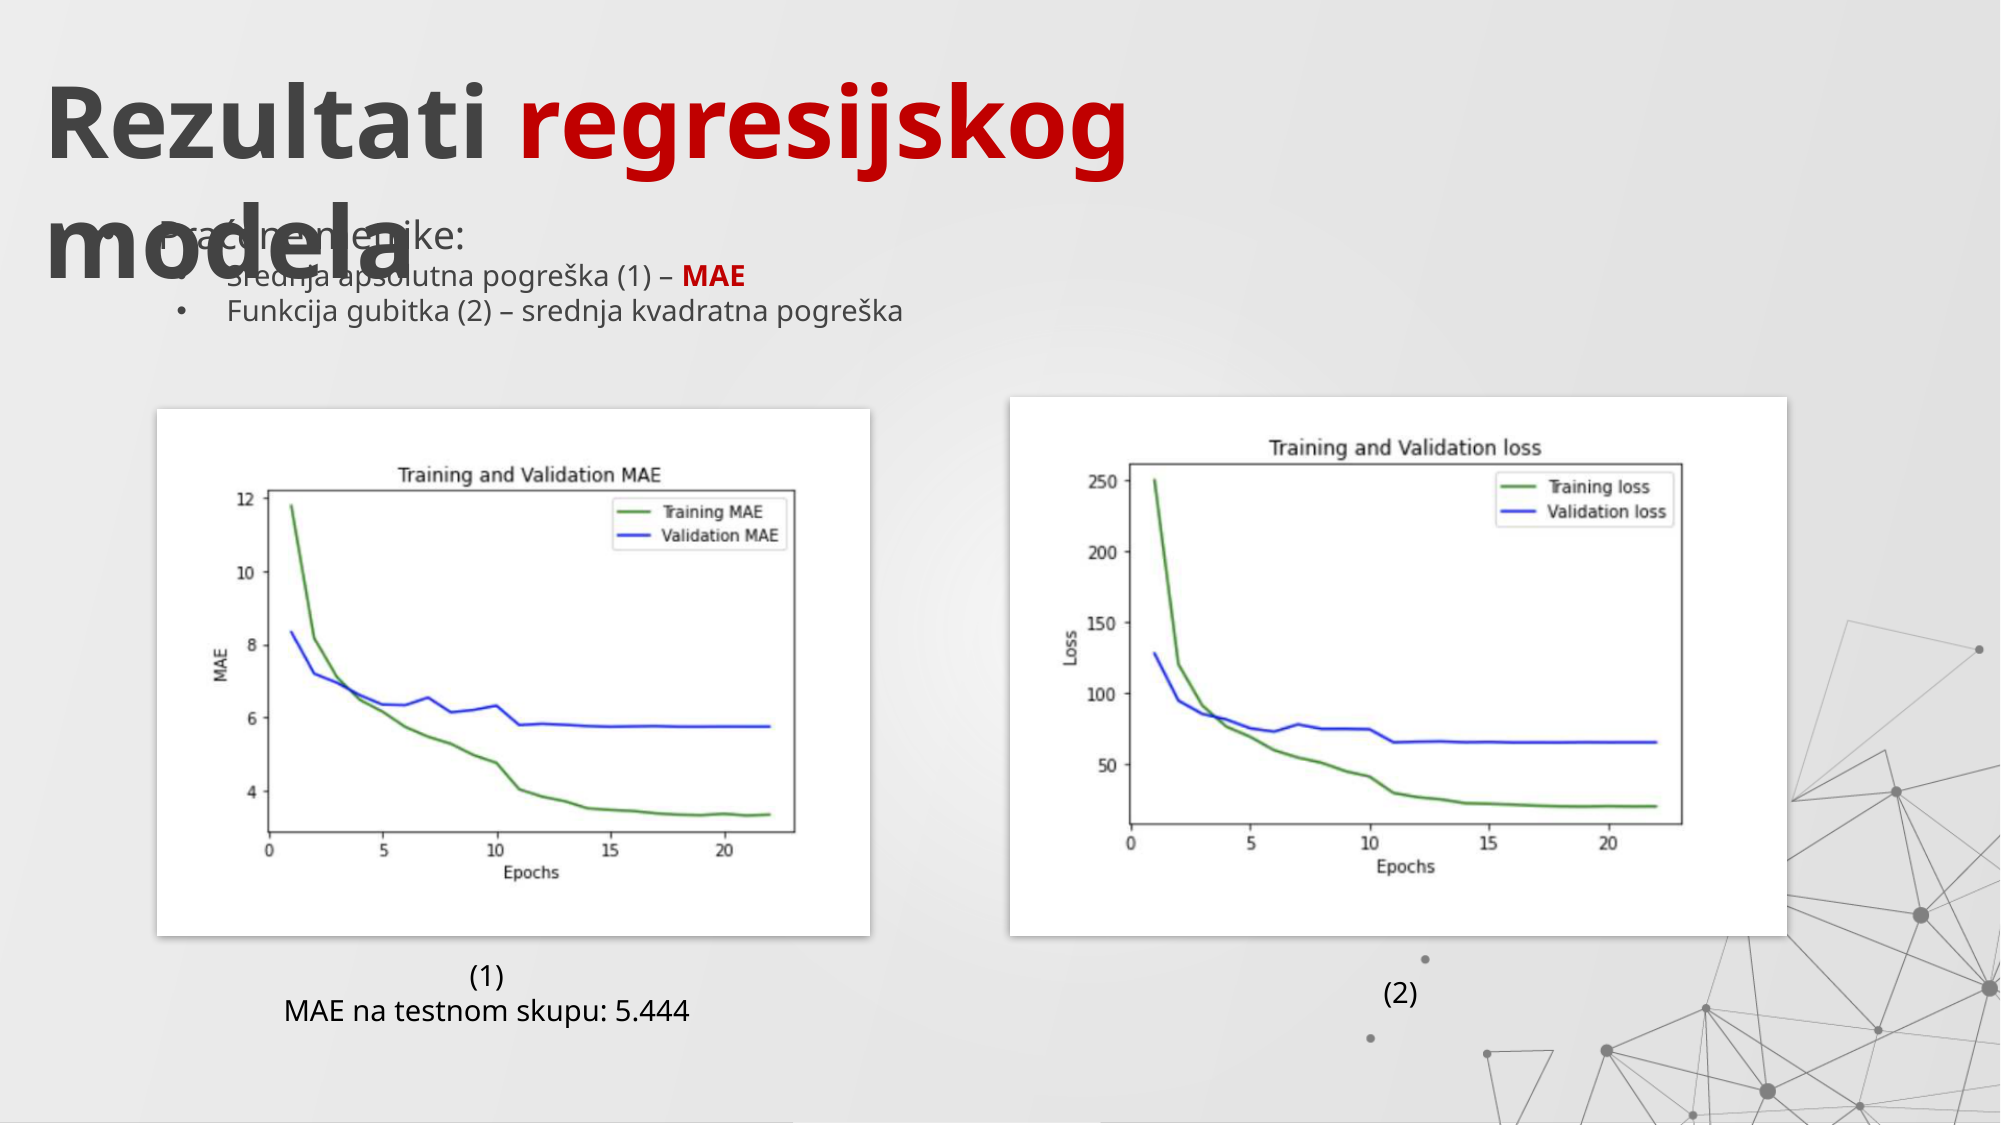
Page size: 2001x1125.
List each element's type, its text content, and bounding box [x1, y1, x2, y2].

text_box (1) MAE na testnom skupu: 5.444 [28, 949, 945, 1035]
text_box (2) [1368, 967, 1904, 1017]
text_box Praćene metrike: Srednja apsolutna pogreška (1) – MAE Funkcija gubitka (2) – srednja kvadratna pogreška [61, 203, 1618, 336]
title Rezultati regresijskog modela [28, 43, 1482, 251]
picture [0, 0, 2001, 1125]
